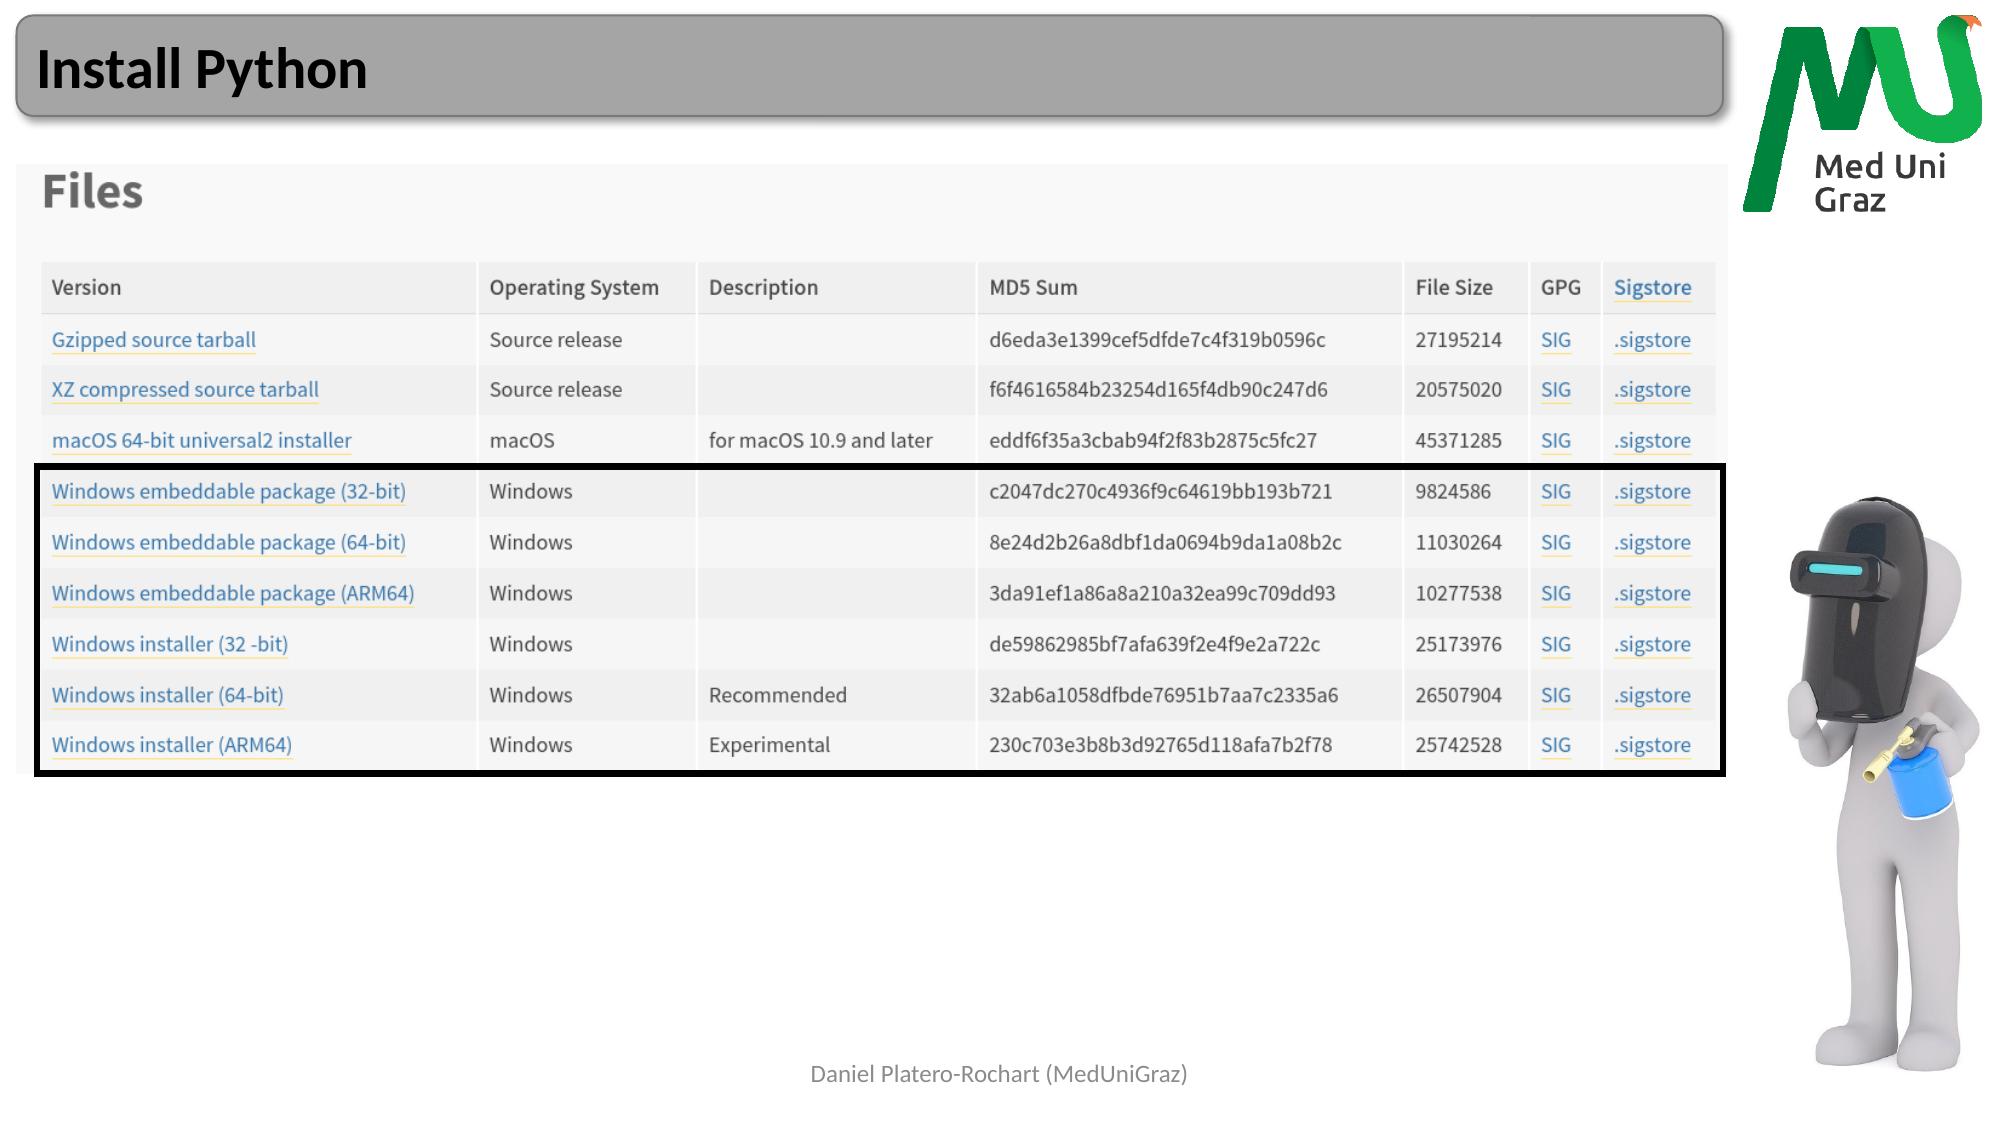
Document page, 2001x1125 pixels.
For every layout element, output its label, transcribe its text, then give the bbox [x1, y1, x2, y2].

picture [1781, 493, 1982, 1073]
footer Daniel Platero-Rochart (MedUniGraz) [662, 1042, 1338, 1103]
picture [1742, 15, 1982, 217]
picture [16, 164, 1728, 774]
text_box Install Python [15, 14, 1724, 117]
